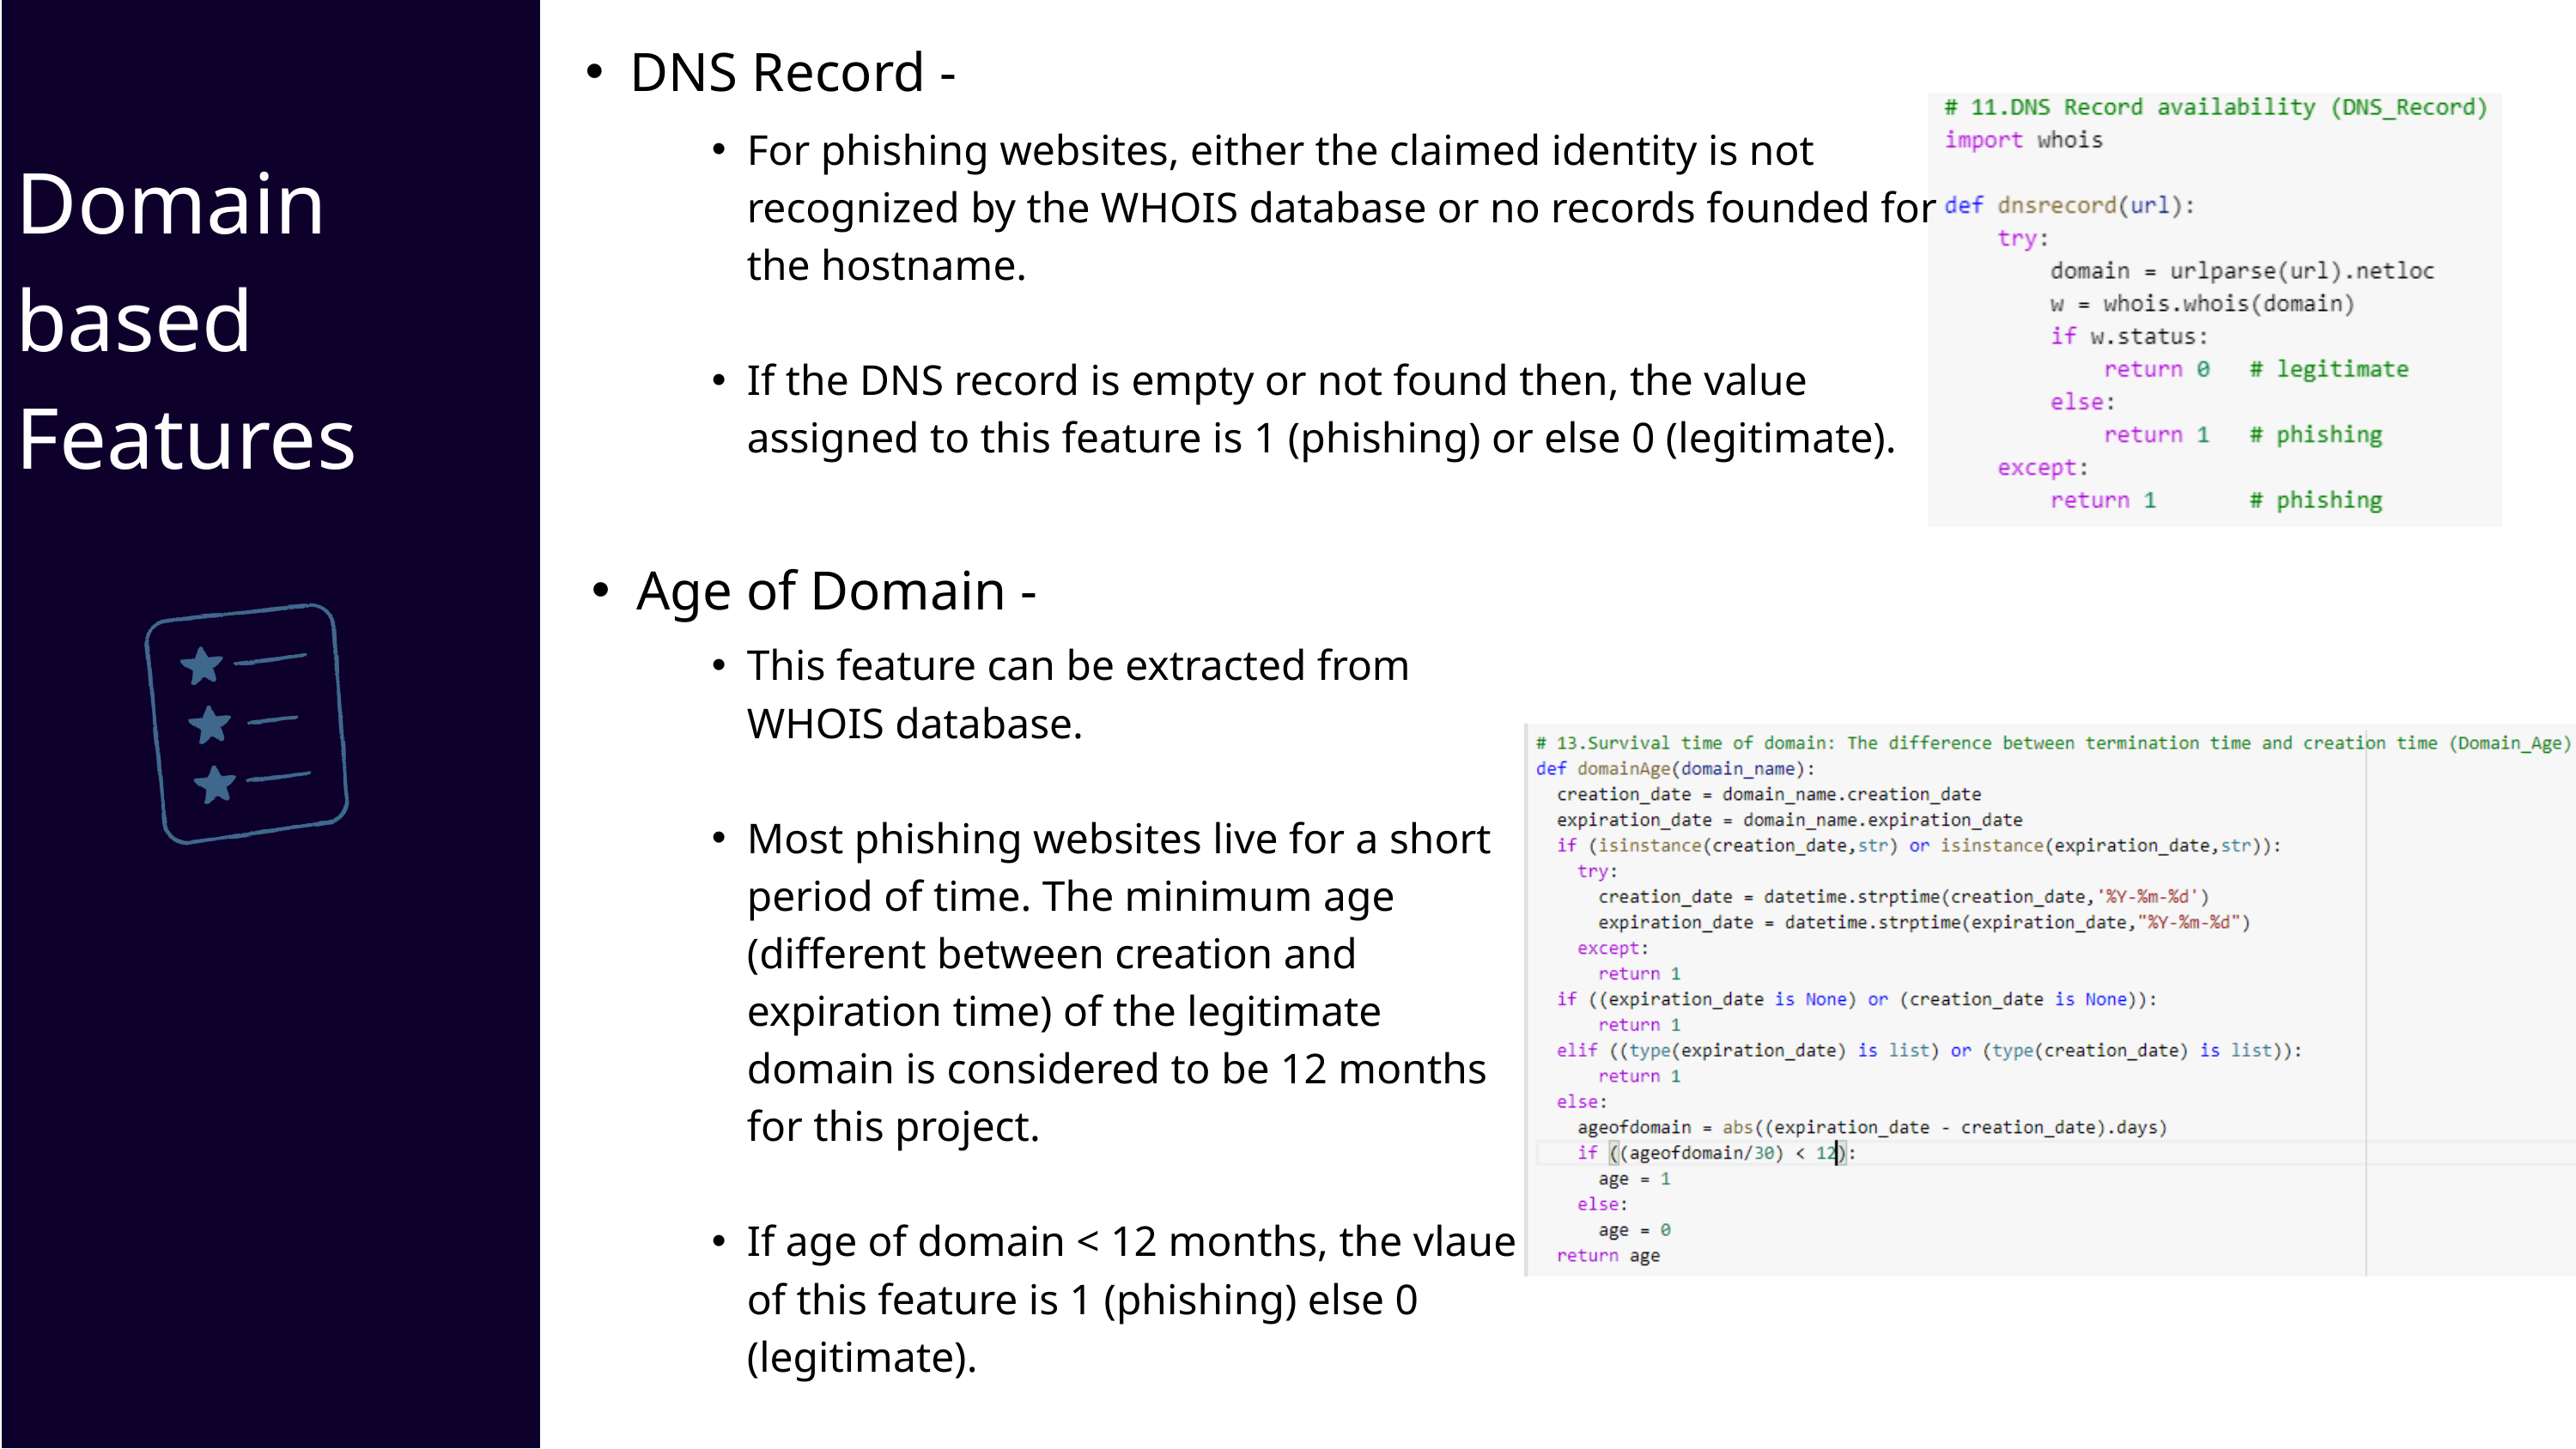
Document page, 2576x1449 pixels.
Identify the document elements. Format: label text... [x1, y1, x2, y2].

text_box For phishing websites, either the claimed identity is not recognized by the WHOIS database or no records founded for the hostname. If the DNS record is empty or not found then, the value assigned to this feature is 1 (phishing) or else 0 (legitimate). [677, 116, 1923, 462]
picture [1927, 92, 2502, 527]
picture [1524, 724, 2576, 1276]
text_box DNS Record - Age of Domain - [547, 27, 1058, 1214]
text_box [1, 0, 541, 1449]
picture [144, 603, 349, 846]
text_box This feature can be extracted from WHOIS database. Most phishing websites live for a short period of time. The minimum age (different between creation and expiration time) of the legitimate domain is considered to be 12 months for this project. If age of domain < 12 months, the vlaue of this feature is 1 (phishing) else 0 (legitimate). [677, 631, 1525, 1380]
